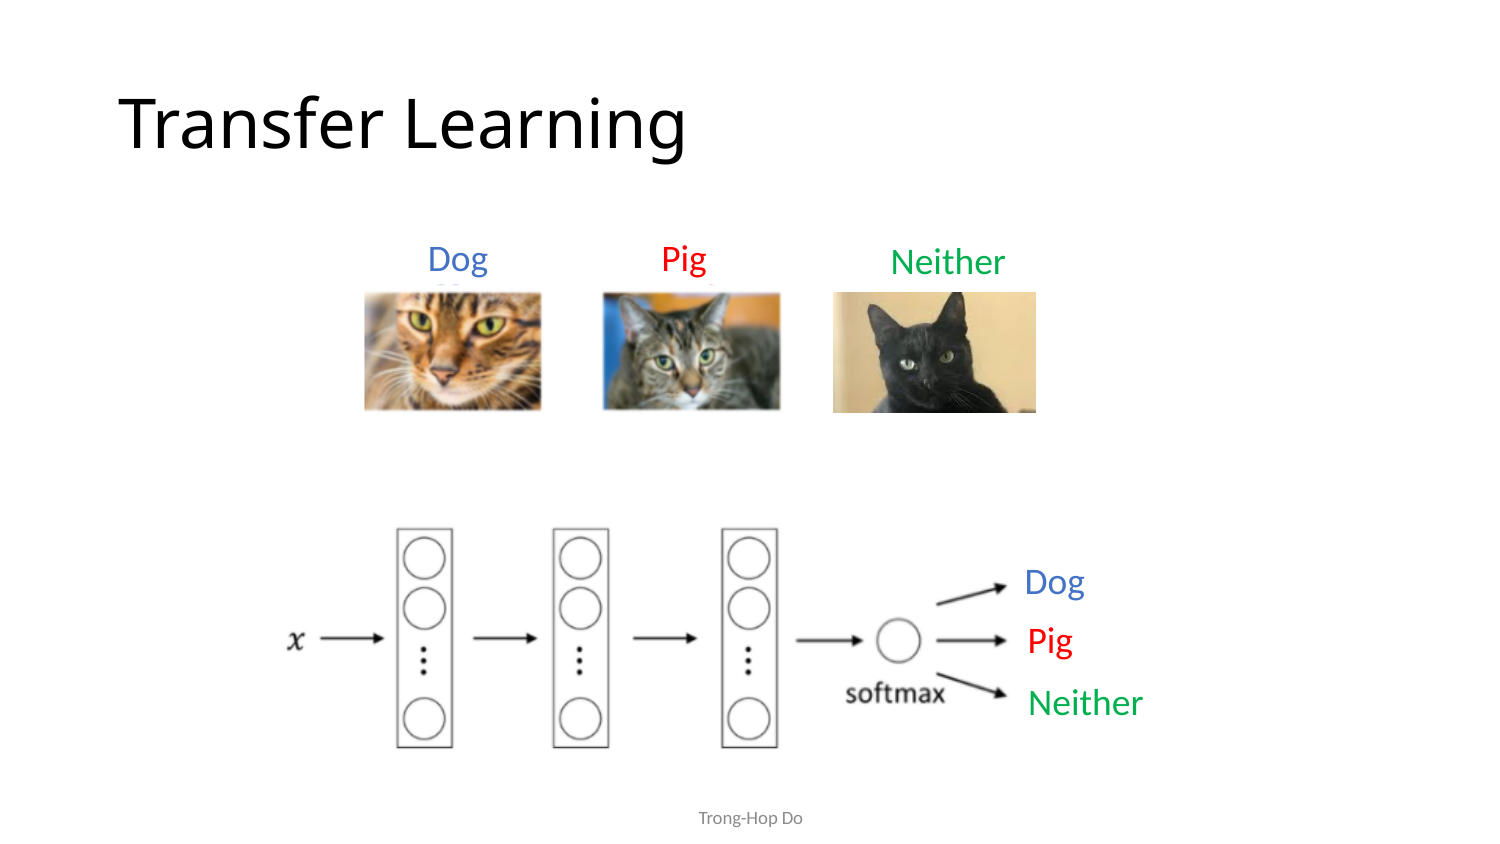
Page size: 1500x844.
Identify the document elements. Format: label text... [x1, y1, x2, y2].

footer Trong-Hop Do [496, 782, 1004, 827]
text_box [324, 227, 1036, 434]
title Transfer Learning [103, 44, 1397, 208]
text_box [268, 517, 1160, 760]
